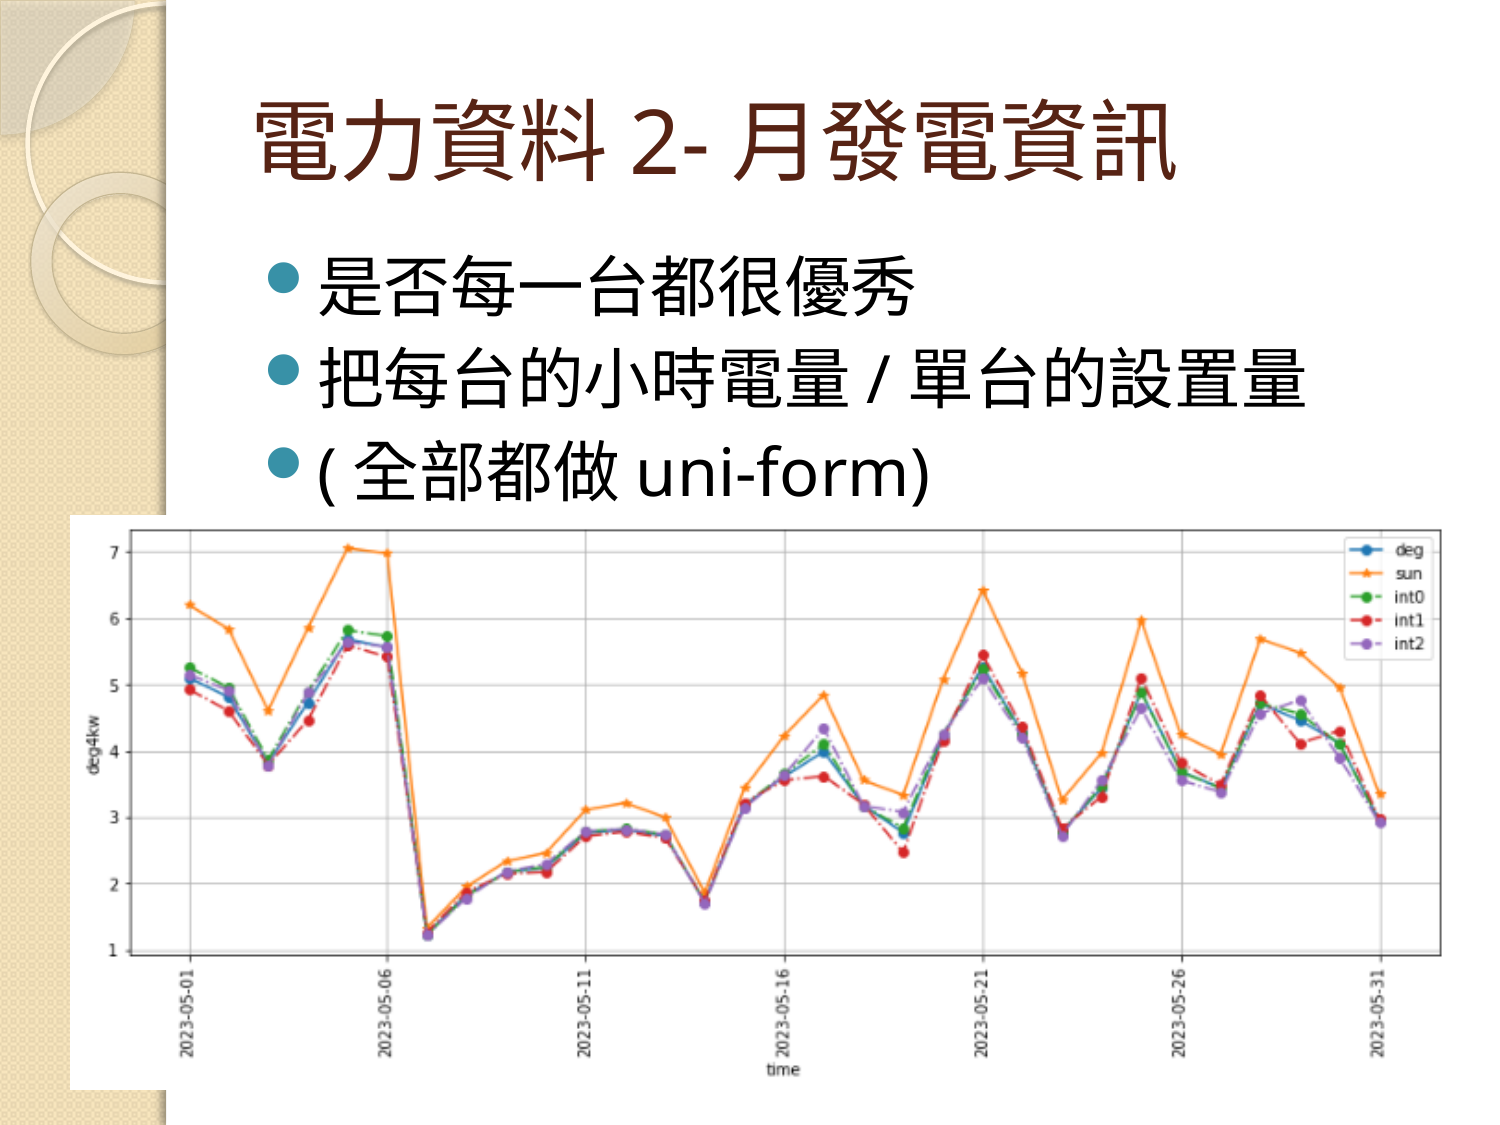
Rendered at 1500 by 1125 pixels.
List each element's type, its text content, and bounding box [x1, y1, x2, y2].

picture [70, 515, 1467, 1091]
list 是否每一台都很優秀 把每台的小時電量/單台的設置量 (全部都做uni-form) [235, 237, 1466, 513]
title 電力資料2-月發電資訊 [235, 45, 1466, 233]
